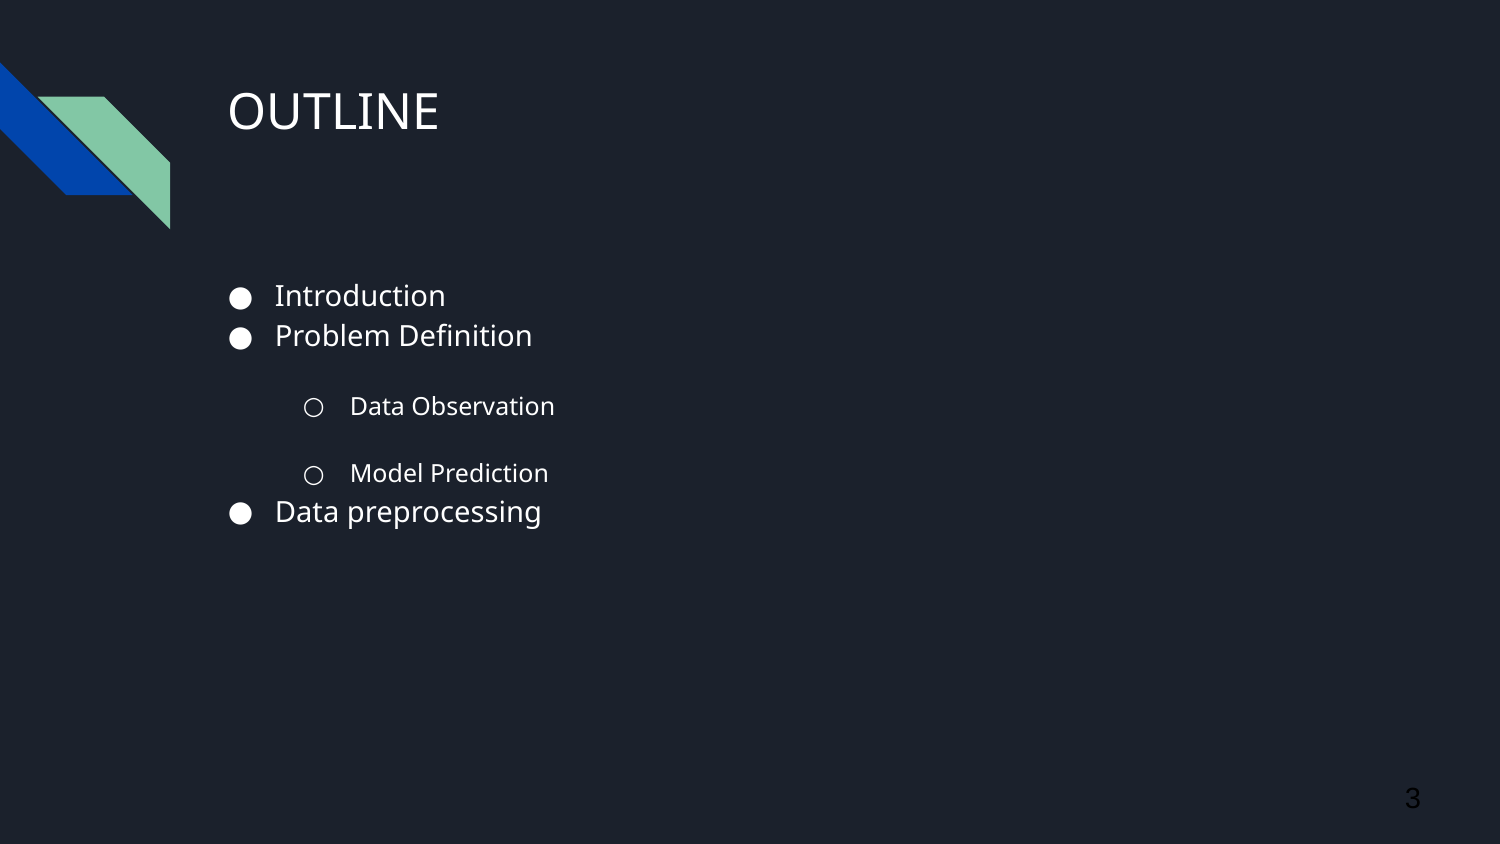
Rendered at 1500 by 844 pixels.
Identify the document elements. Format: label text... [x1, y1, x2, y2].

list Introduction Problem Definition Data Observation Model Prediction Data preprocessing [212, 257, 1368, 735]
title OUTLINE [212, 64, 1368, 215]
slide_number 3 [1389, 764, 1480, 830]
